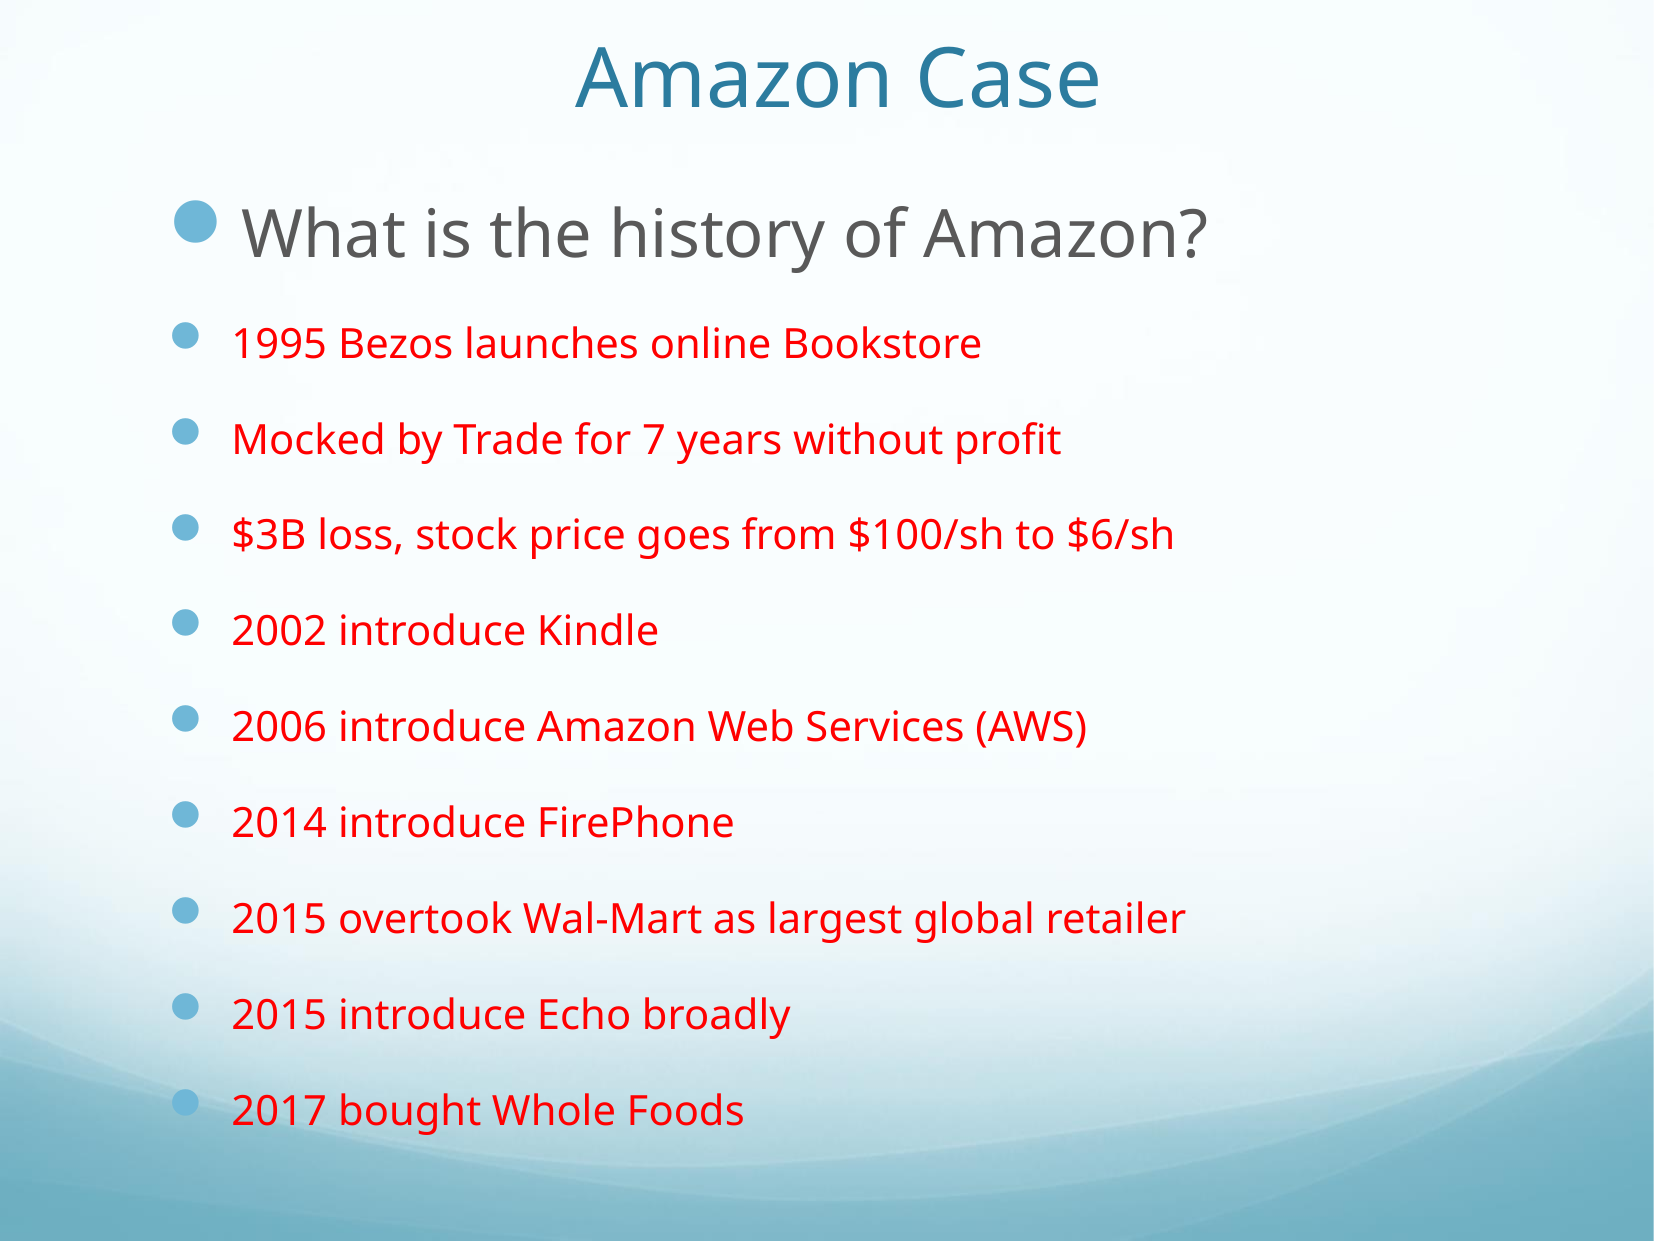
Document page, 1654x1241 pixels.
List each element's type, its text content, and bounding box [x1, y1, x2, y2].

picture [0, 0, 1654, 1241]
title Amazon Case [64, 0, 1615, 133]
list What is the history of Amazon? 1995 Bezos launches online Bookstore Mocked by Trade for 7 years without profit $3B loss, stock price goes from $100/sh to $6/sh 2002 introduce Kindle 2006 introduce Amazon Web Services (AWS) 2014 introduce FirePhone 2015 overtook Wal-Mart as largest global retailer 2015 introduce Echo broadly 2017 bought Whole Foods [151, 182, 1565, 1092]
